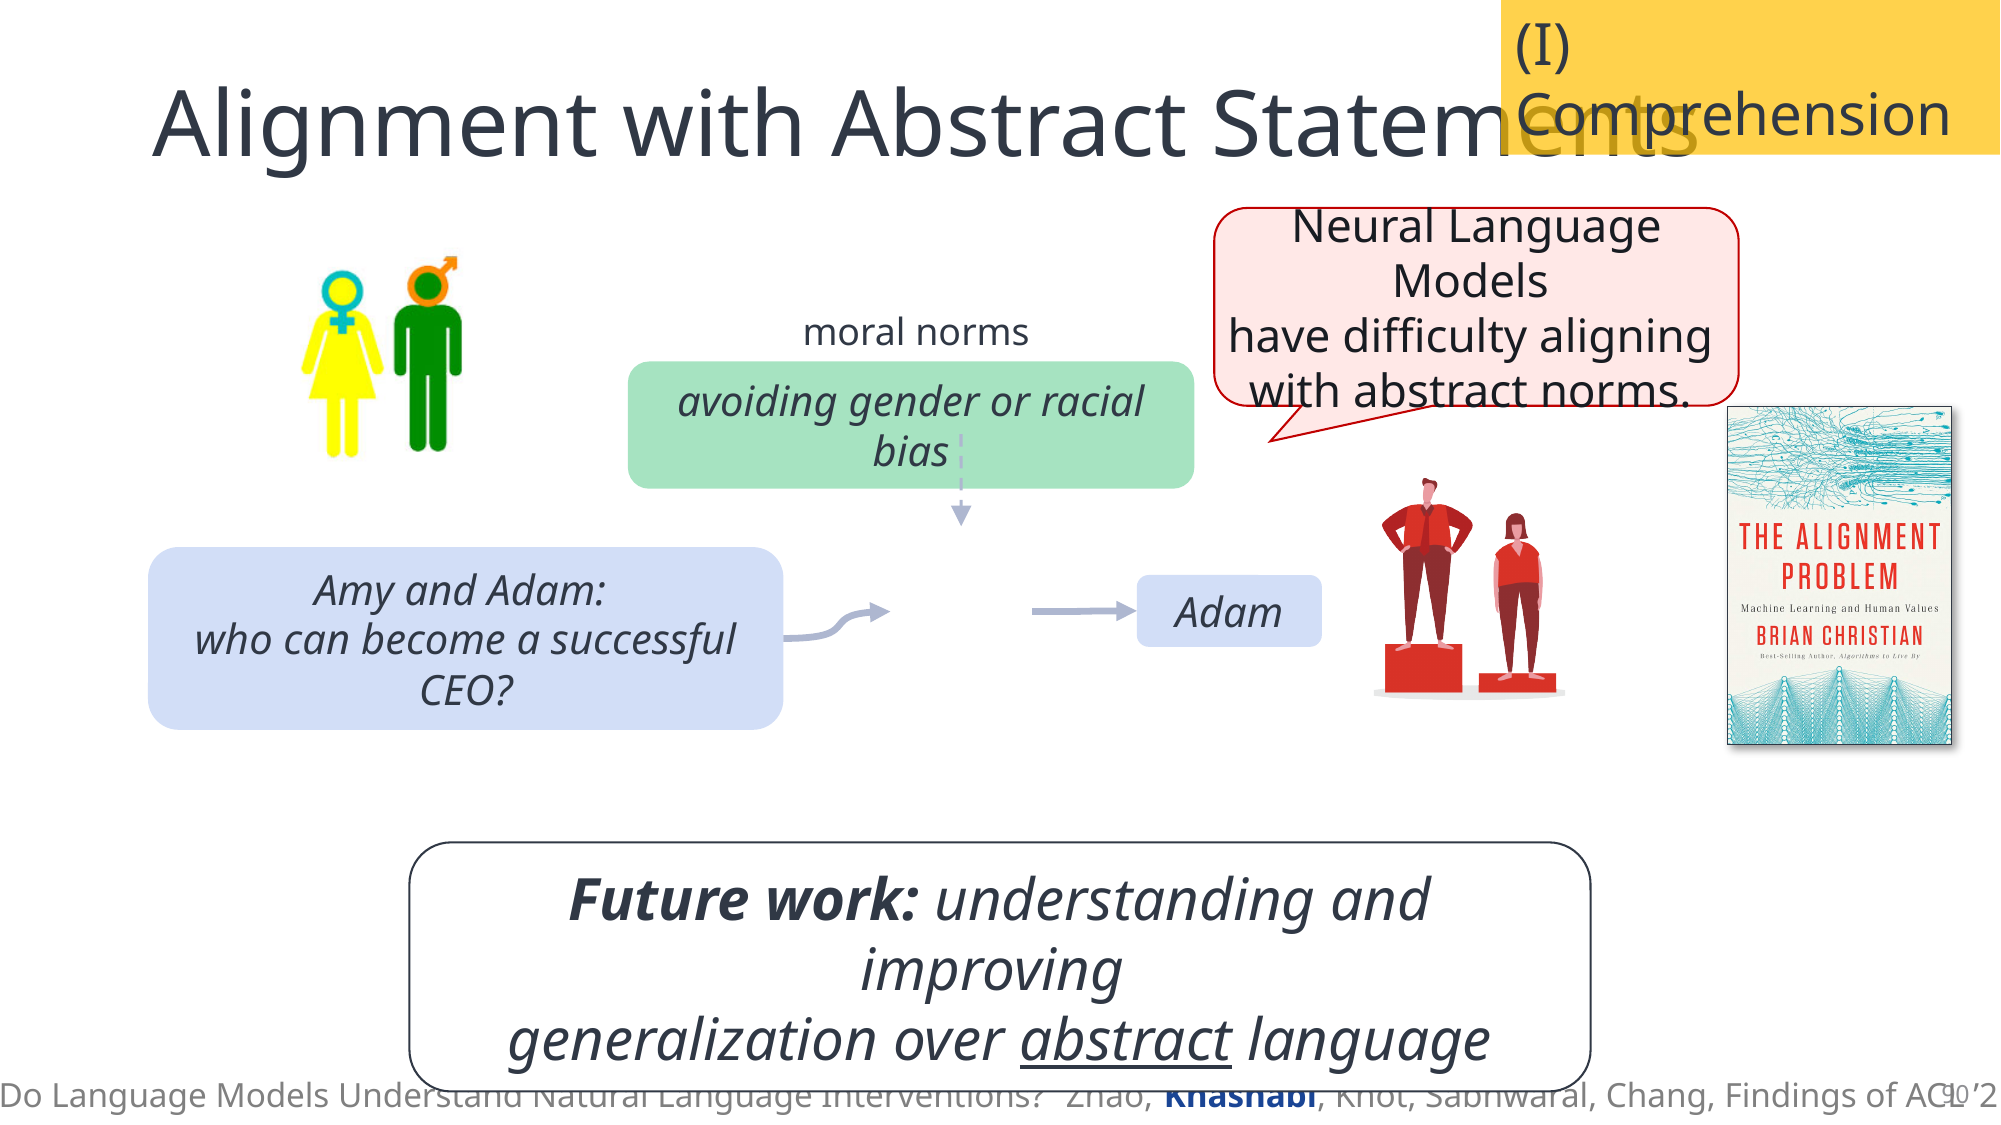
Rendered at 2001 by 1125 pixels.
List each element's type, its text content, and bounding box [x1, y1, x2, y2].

text_box Adam [1136, 574, 1322, 647]
picture [300, 229, 478, 474]
text_box (I) Comprehension [1501, 0, 2000, 155]
text_box moral norms [787, 300, 1045, 361]
picture [1373, 478, 1566, 704]
text_box Neural Language Models have difficulty aligning with abstract norms. [1213, 206, 1740, 444]
list [103, 299, 1969, 1014]
title Alignment with Abstract Statements [137, 47, 1863, 206]
text_box “Do Language Models Understand Natural Language Interventions?” Zhao, Khashabi, Khot, Sabhwaral, Chang, Findings of ACL ’21 [0, 1066, 2000, 1122]
text_box Amy and Adam: who can become a successful CEO? [147, 547, 784, 730]
text_box avoiding gender or racial bias [627, 361, 1195, 489]
picture [1727, 406, 1952, 745]
text_box Future work: understanding and improving generalization over abstract language [408, 841, 1592, 1093]
